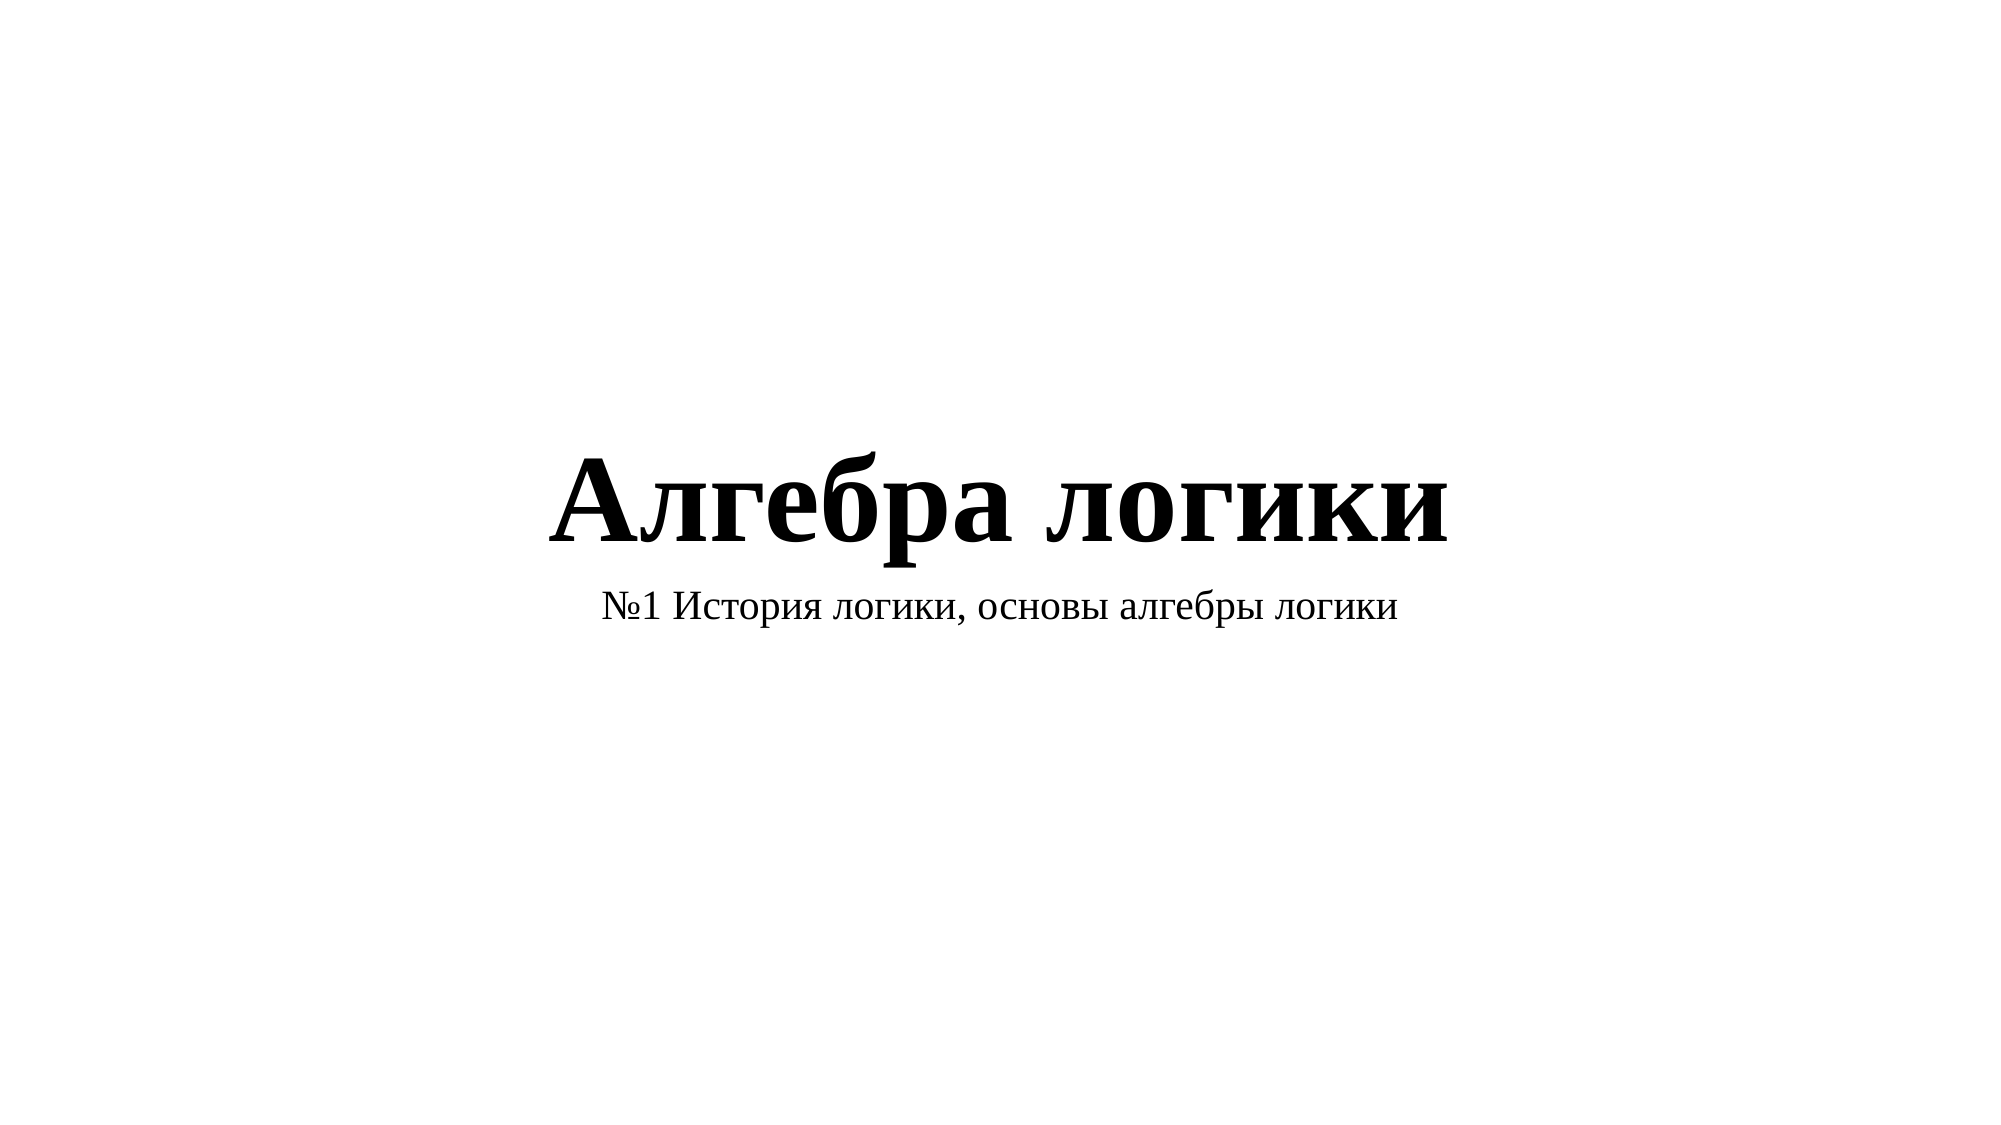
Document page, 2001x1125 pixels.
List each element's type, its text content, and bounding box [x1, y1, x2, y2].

title Алгебра логики [249, 184, 1750, 576]
subtitle №1 История логики, основы алгебры логики [374, 575, 1626, 848]
